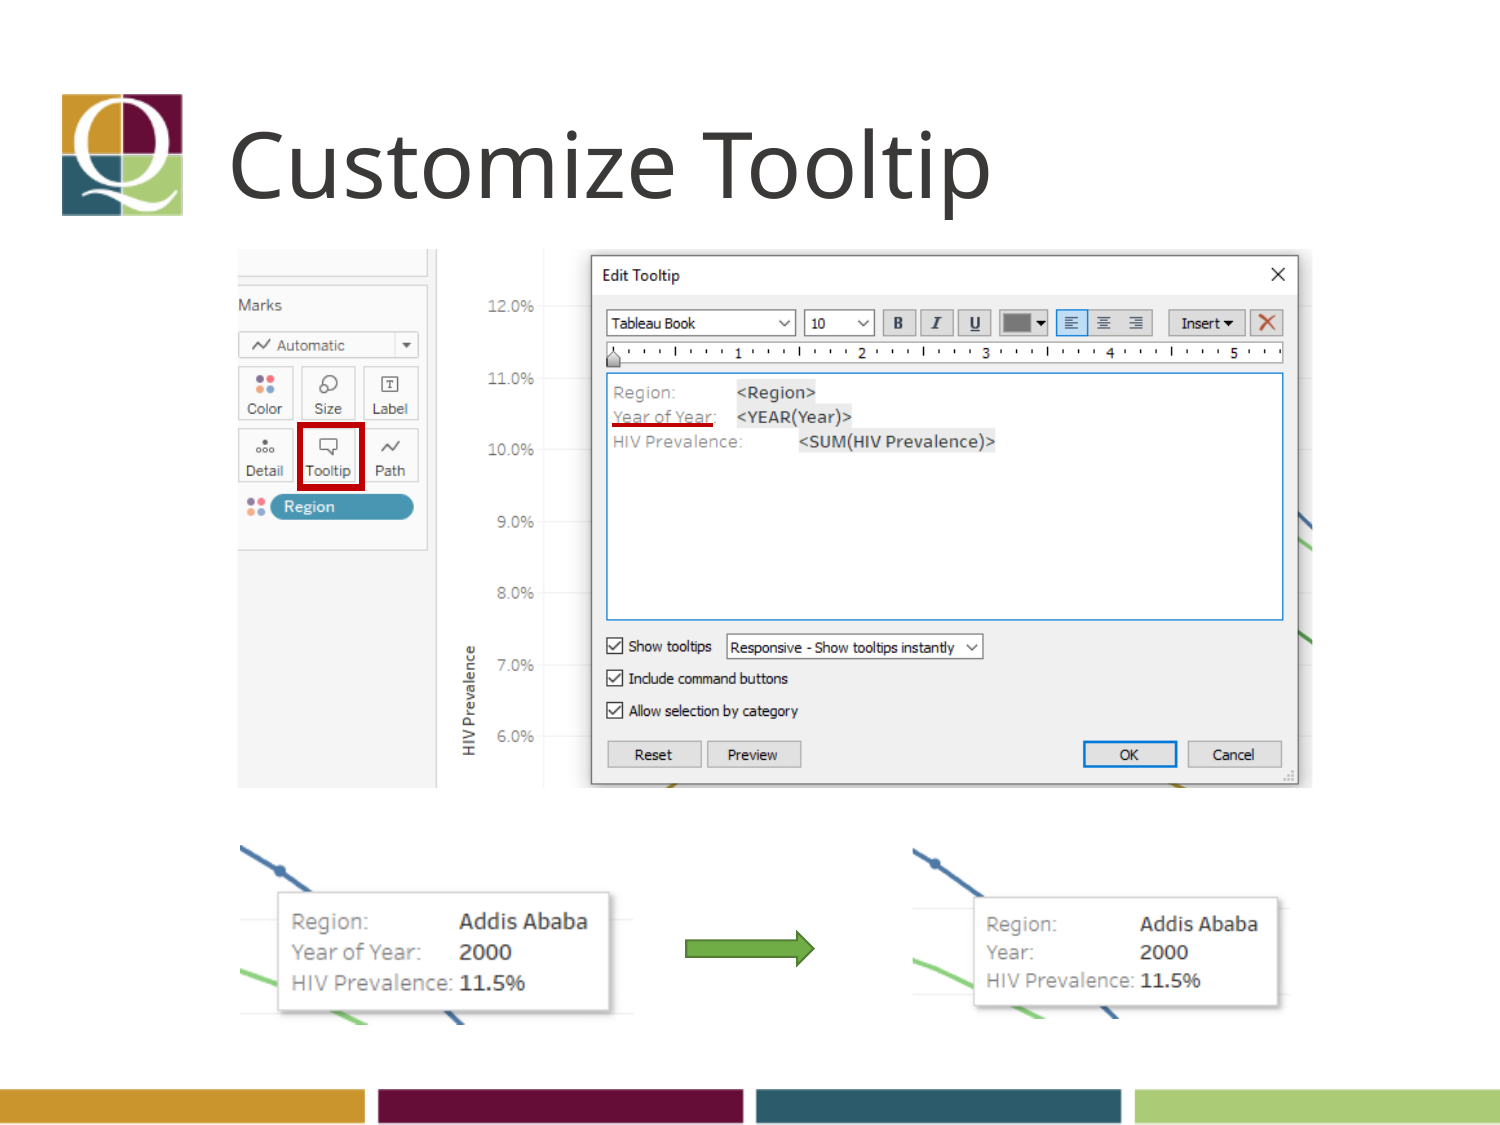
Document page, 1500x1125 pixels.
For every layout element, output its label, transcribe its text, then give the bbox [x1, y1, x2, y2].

picture [239, 845, 634, 1025]
text_box [685, 929, 816, 968]
title Customize Tooltip [212, 59, 1397, 278]
picture [912, 845, 1291, 1019]
picture [0, 1089, 1500, 1125]
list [237, 249, 1313, 788]
picture [62, 94, 189, 216]
